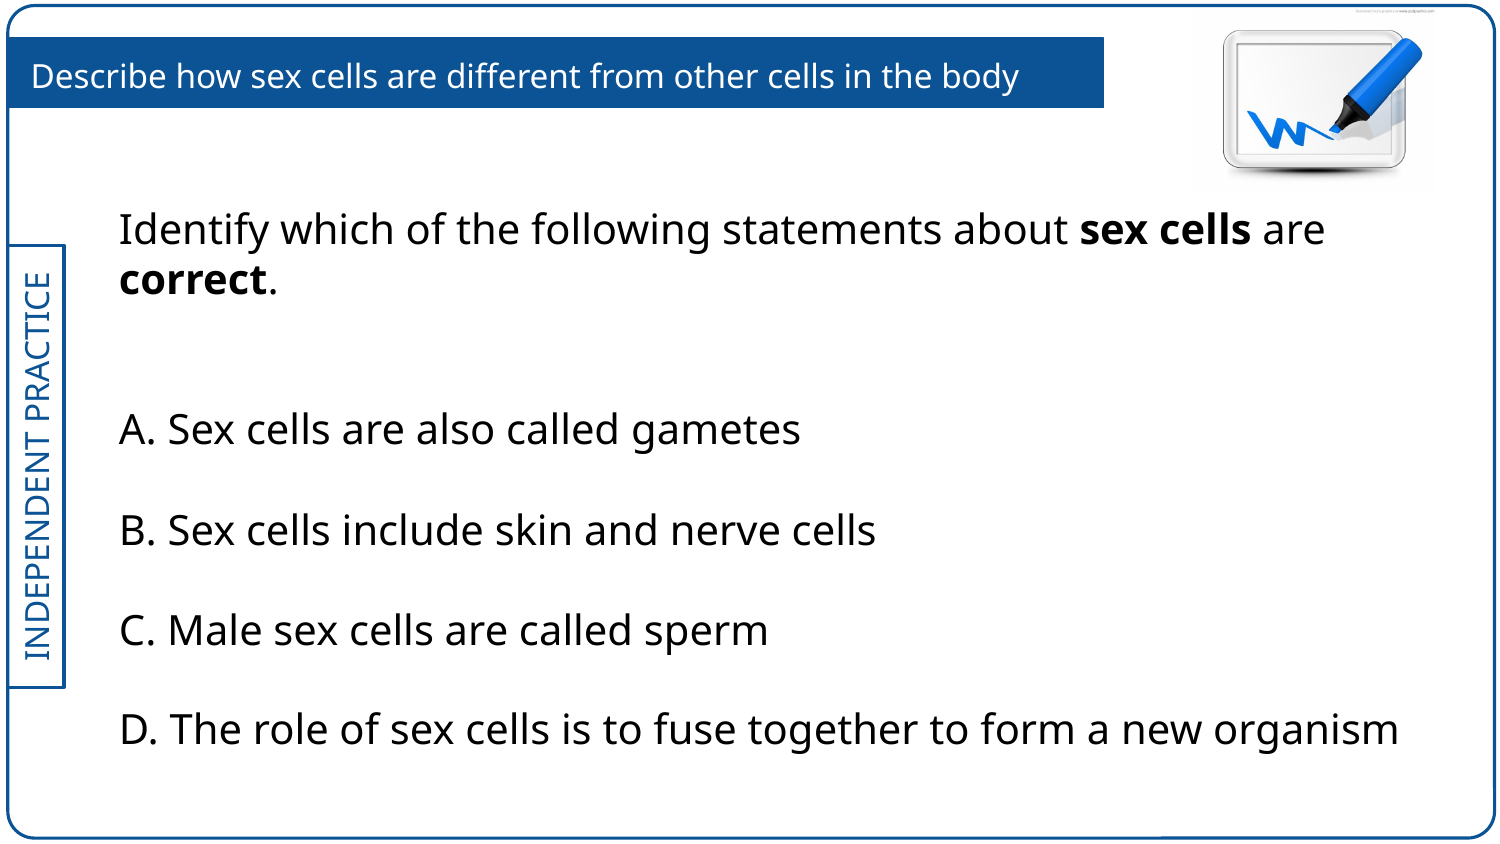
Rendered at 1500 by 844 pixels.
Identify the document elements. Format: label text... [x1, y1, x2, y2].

subtitle Describe how sex cells are different from other cells in the body [15, 43, 1097, 101]
text_box Identify which of the following statements about sex cells are correct. A. Sex cells are also called gametes B. Sex cells include skin and nerve cells C. Male sex cells are called sperm D. The role of sex cells is to fuse together to form a new organism [104, 195, 1453, 761]
picture [1192, 9, 1436, 193]
